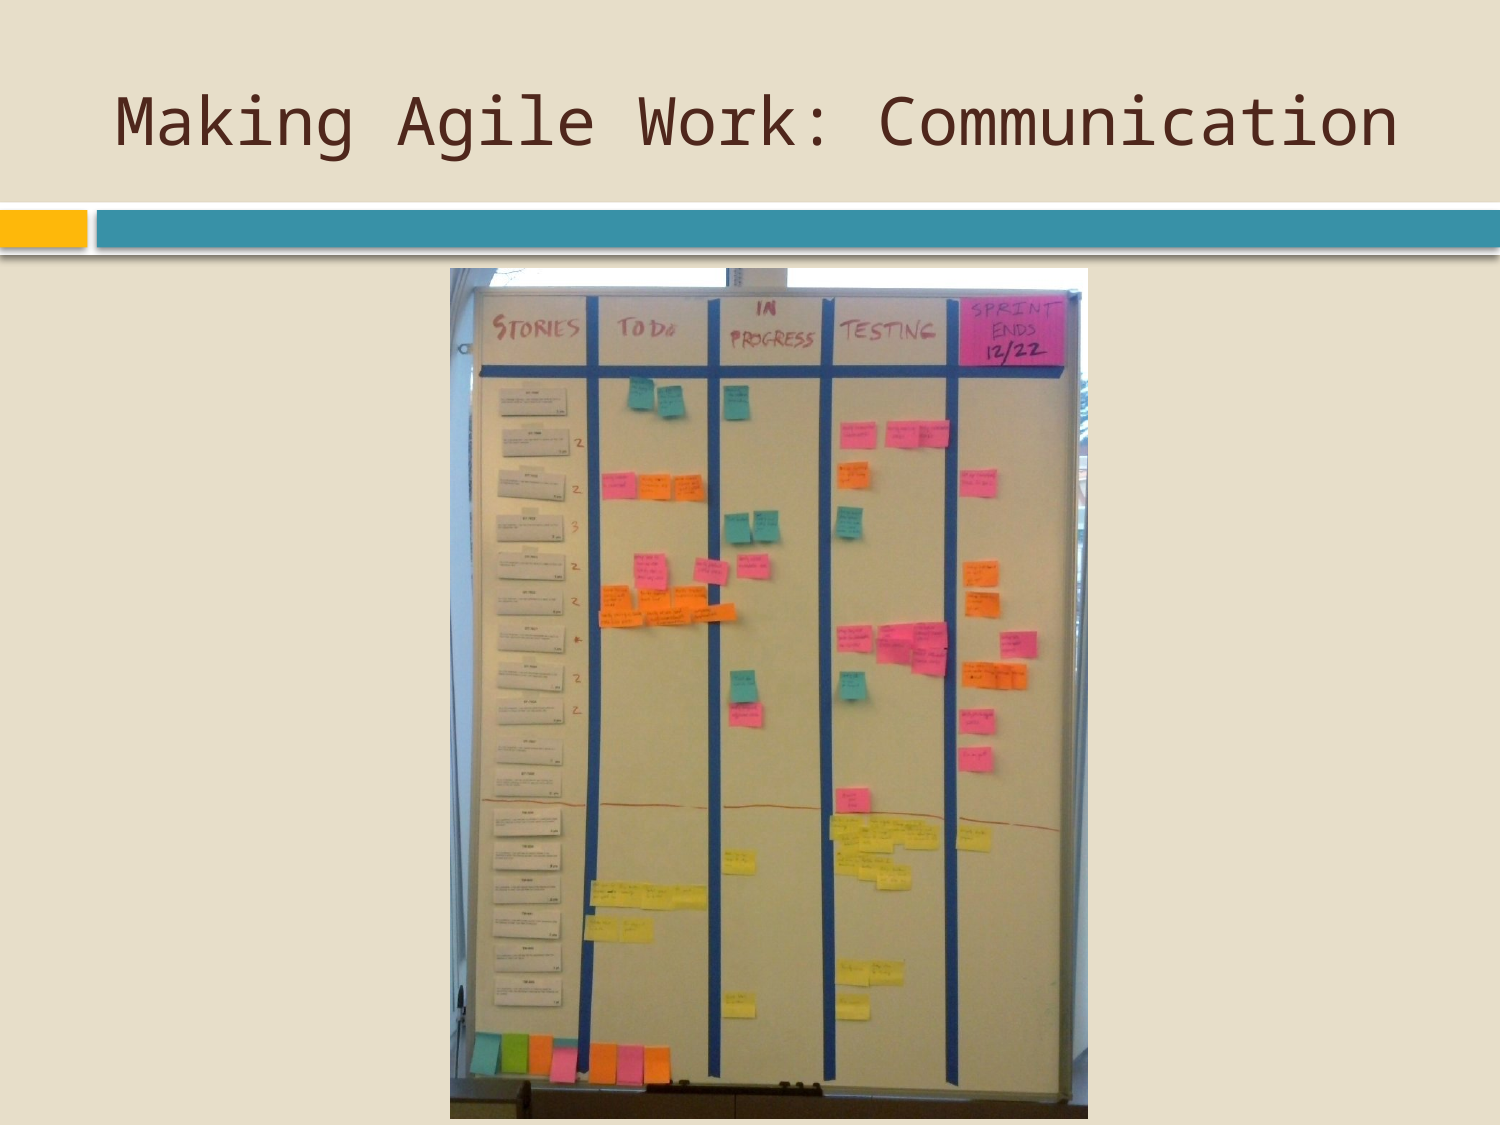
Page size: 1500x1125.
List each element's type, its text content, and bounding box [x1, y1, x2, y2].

picture [450, 268, 1089, 1120]
title Making Agile Work: Communication [100, 37, 1438, 200]
